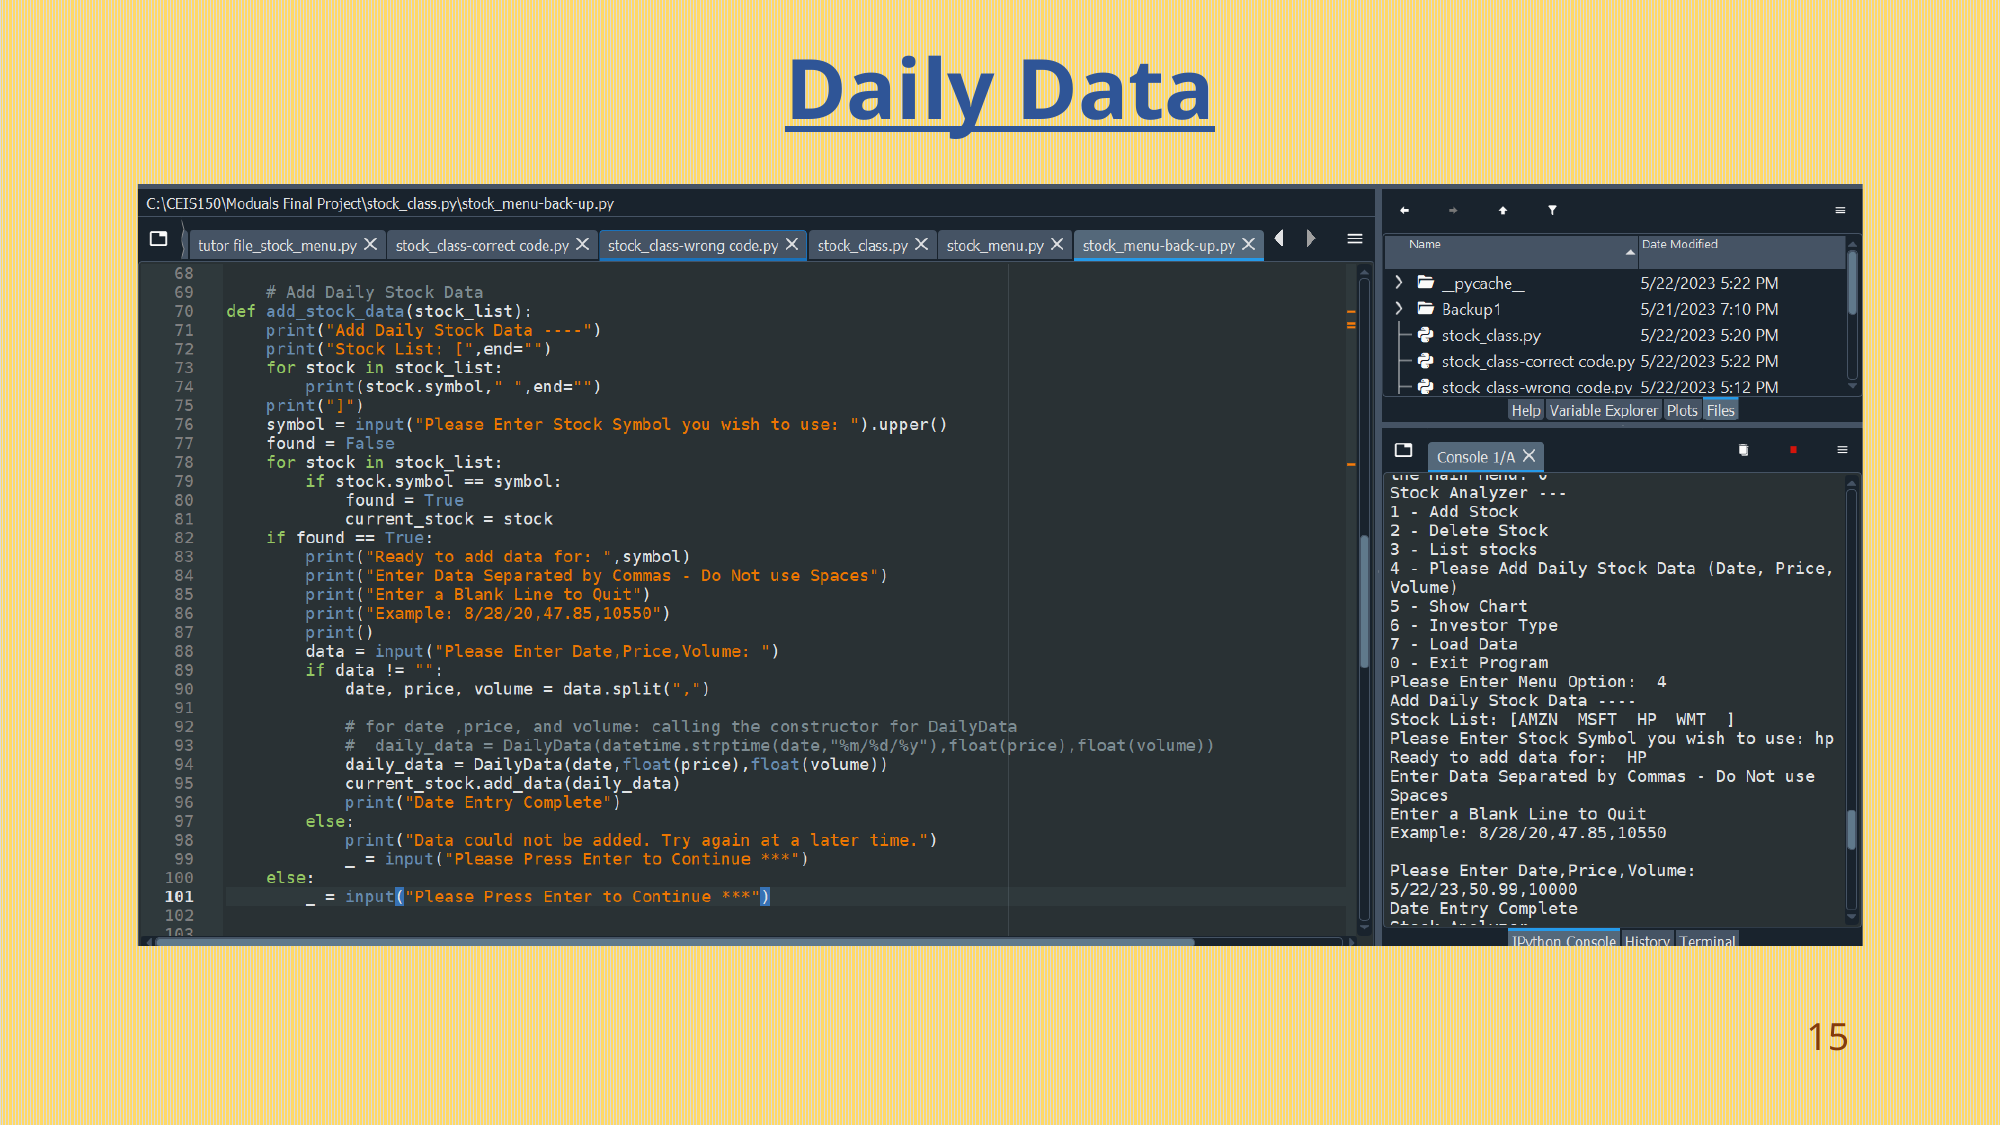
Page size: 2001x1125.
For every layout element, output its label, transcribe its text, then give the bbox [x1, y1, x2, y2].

title Daily Data [137, 0, 1863, 184]
text_box 15 [1755, 1005, 1901, 1066]
picture [137, 184, 1863, 946]
